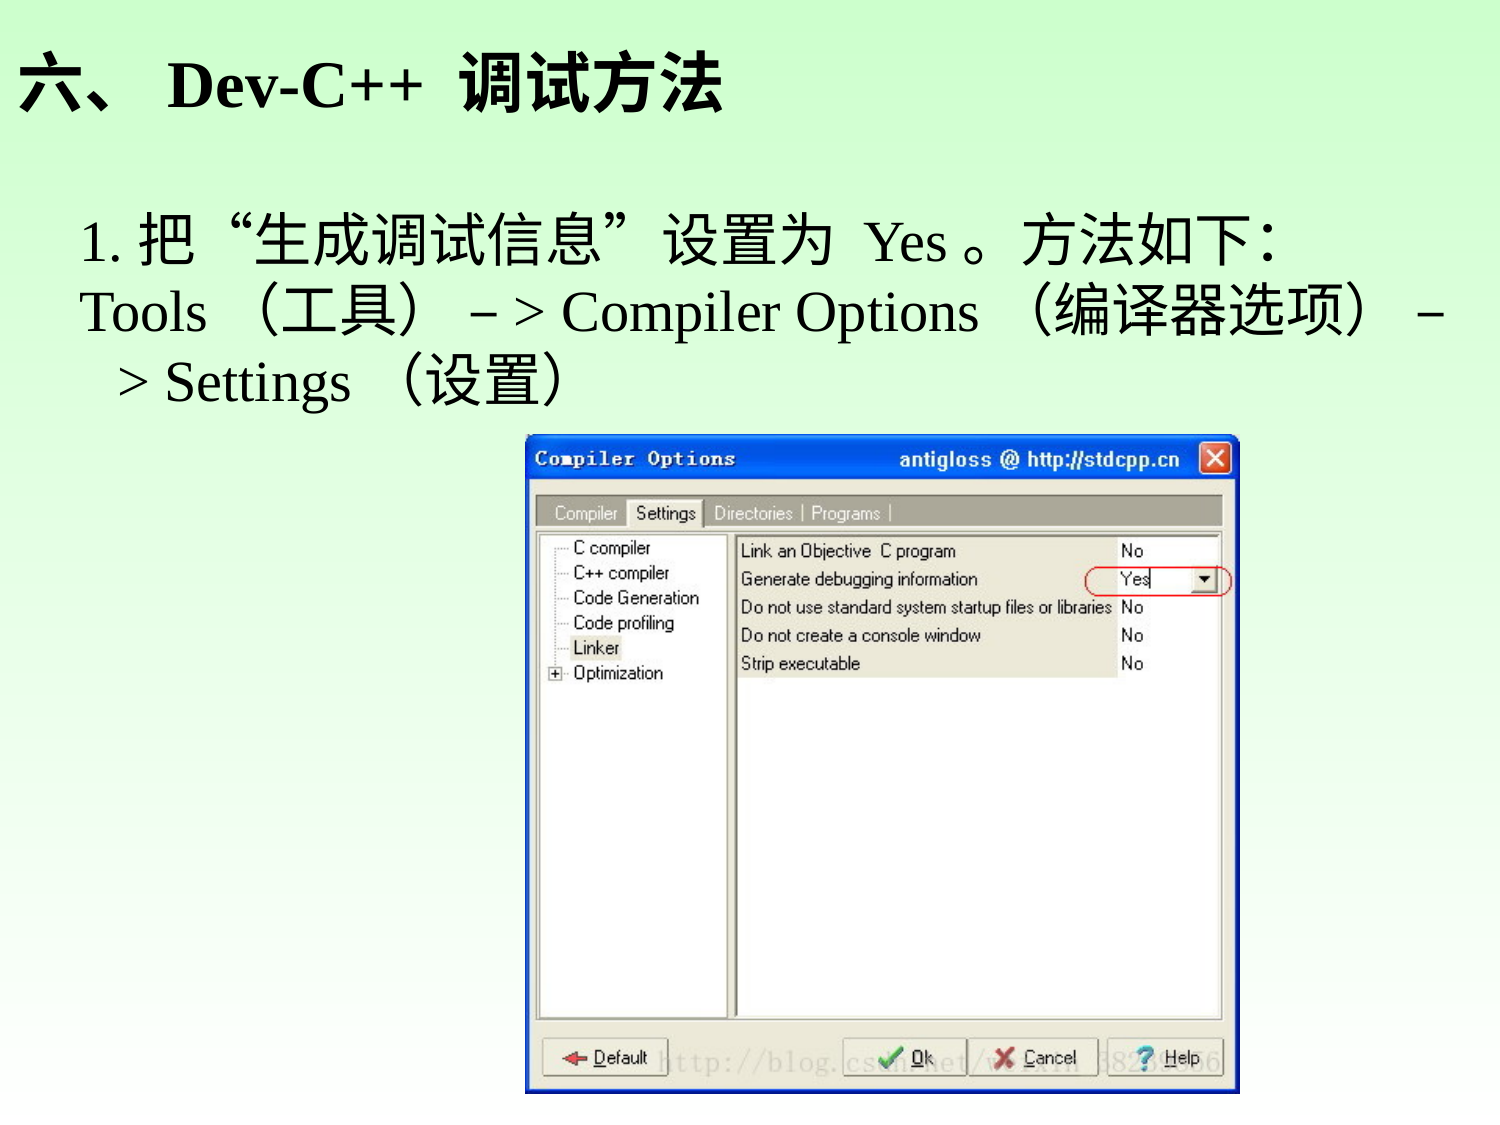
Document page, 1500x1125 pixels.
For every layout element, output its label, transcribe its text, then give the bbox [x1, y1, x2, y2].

text_box 1.把“生成调试信息”设置为 Yes。方法如下： Tools（工具） –> Compiler Options（编译器选项） –> Settings（设置） [64, 196, 1471, 1094]
picture [525, 434, 1240, 1095]
text_box 六、Dev-C++ 调试方法 [3, 33, 1386, 115]
